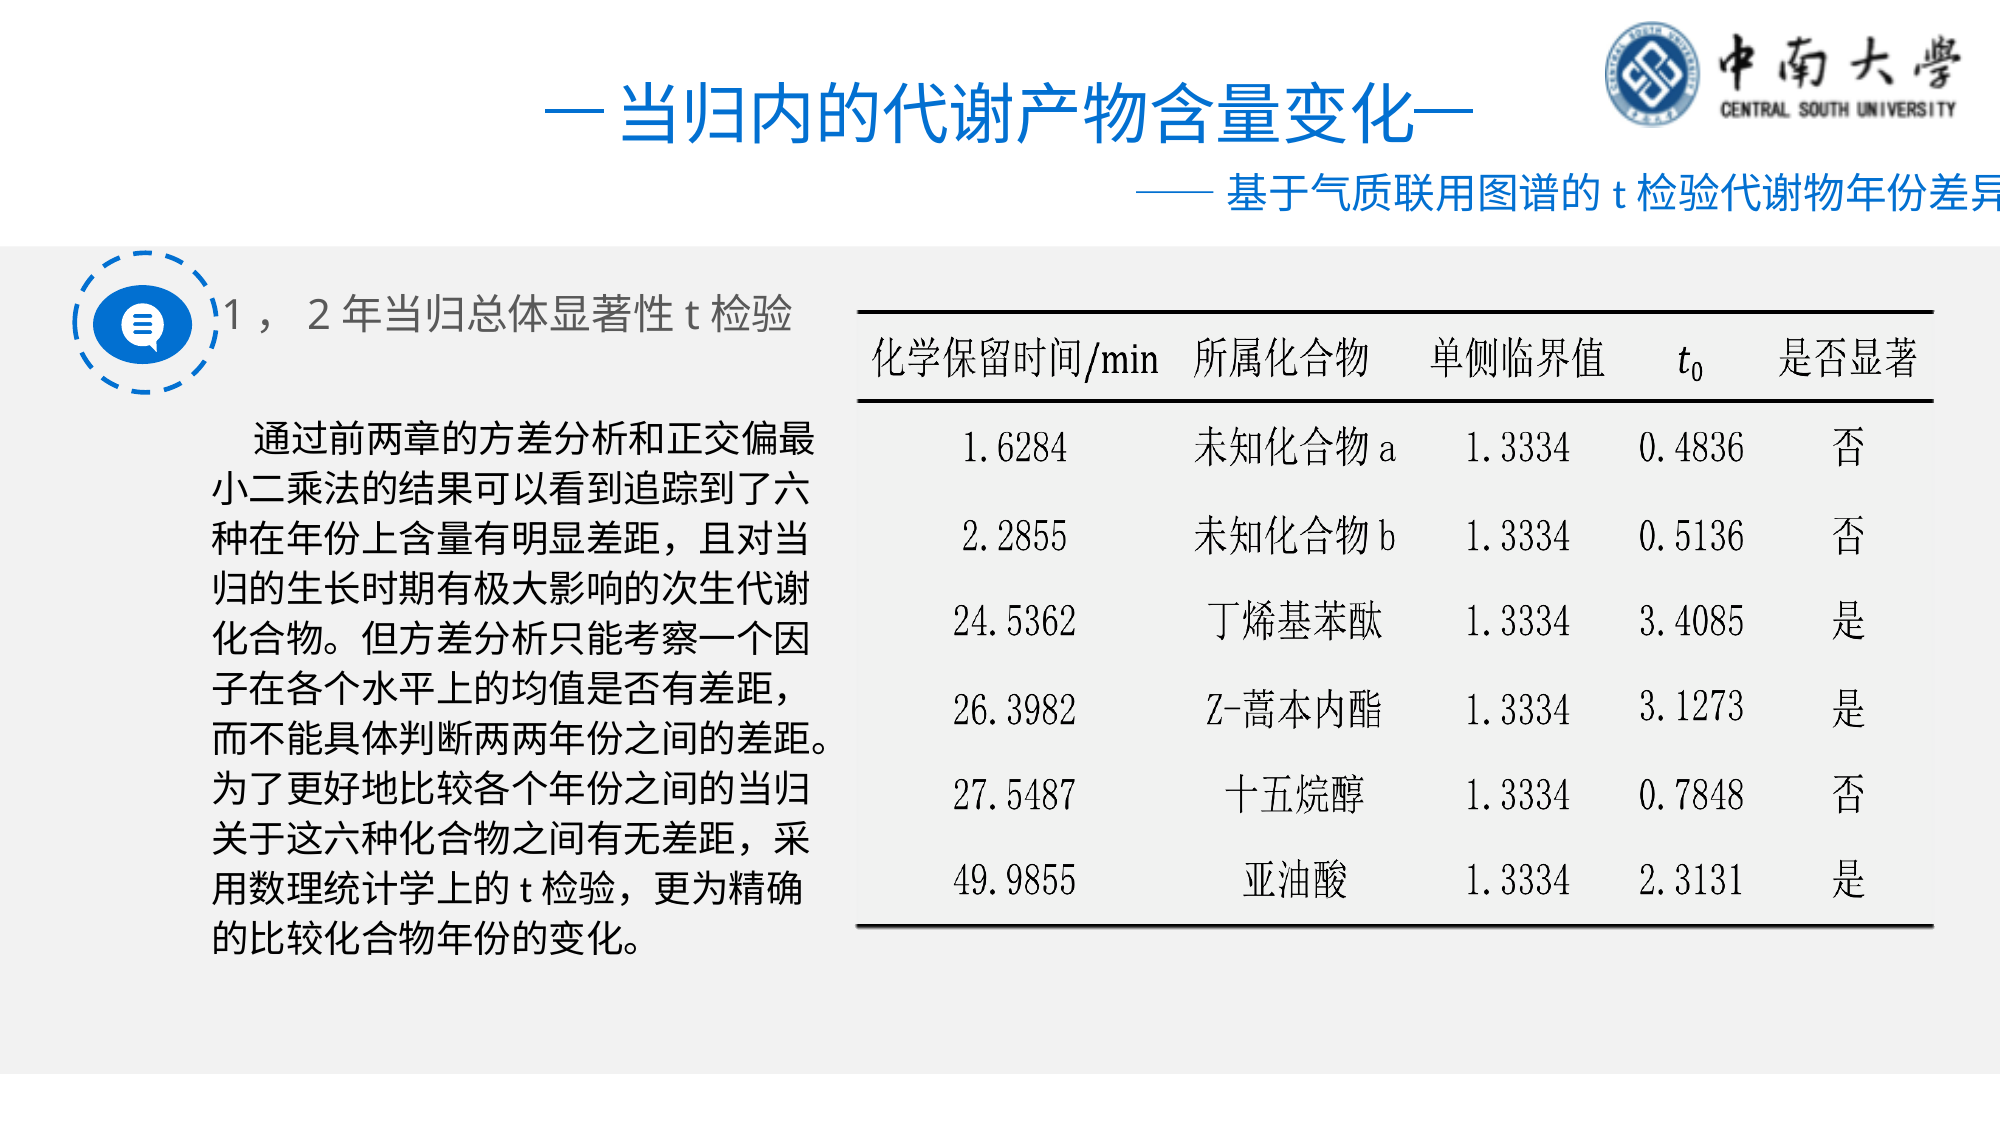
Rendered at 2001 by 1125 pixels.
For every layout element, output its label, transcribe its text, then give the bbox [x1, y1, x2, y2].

picture [764, 310, 2000, 983]
text_box 当归内的代谢产物含量变化 [510, 48, 1522, 160]
text_box [121, 303, 164, 352]
text_box ——基于气质联用图谱的t检验代谢物年份差异 [1118, 159, 2000, 225]
text_box [93, 285, 193, 365]
text_box 通过前两章的方差分析和正交偏最小二乘法的结果可以看到追踪到了六种在年份上含量有明显差距，且对当归的生长时期有极大影响的次生代谢化合物。但方差分析只能考察一个因子在各个水平上的均值是否有差距，而不能具体判断两两年份之间的差距。为了更好地比较各个年份之间的当归关于这六种化合物之间有无差距，采用数理统计学上的t检验，更为精确的比较化合物年份的变化。 [196, 402, 846, 1013]
text_box [74, 252, 213, 393]
text_box 1，2年当归总体显著性t检验 [206, 280, 809, 346]
text_box [0, 246, 2000, 1074]
picture [1605, 21, 1971, 129]
